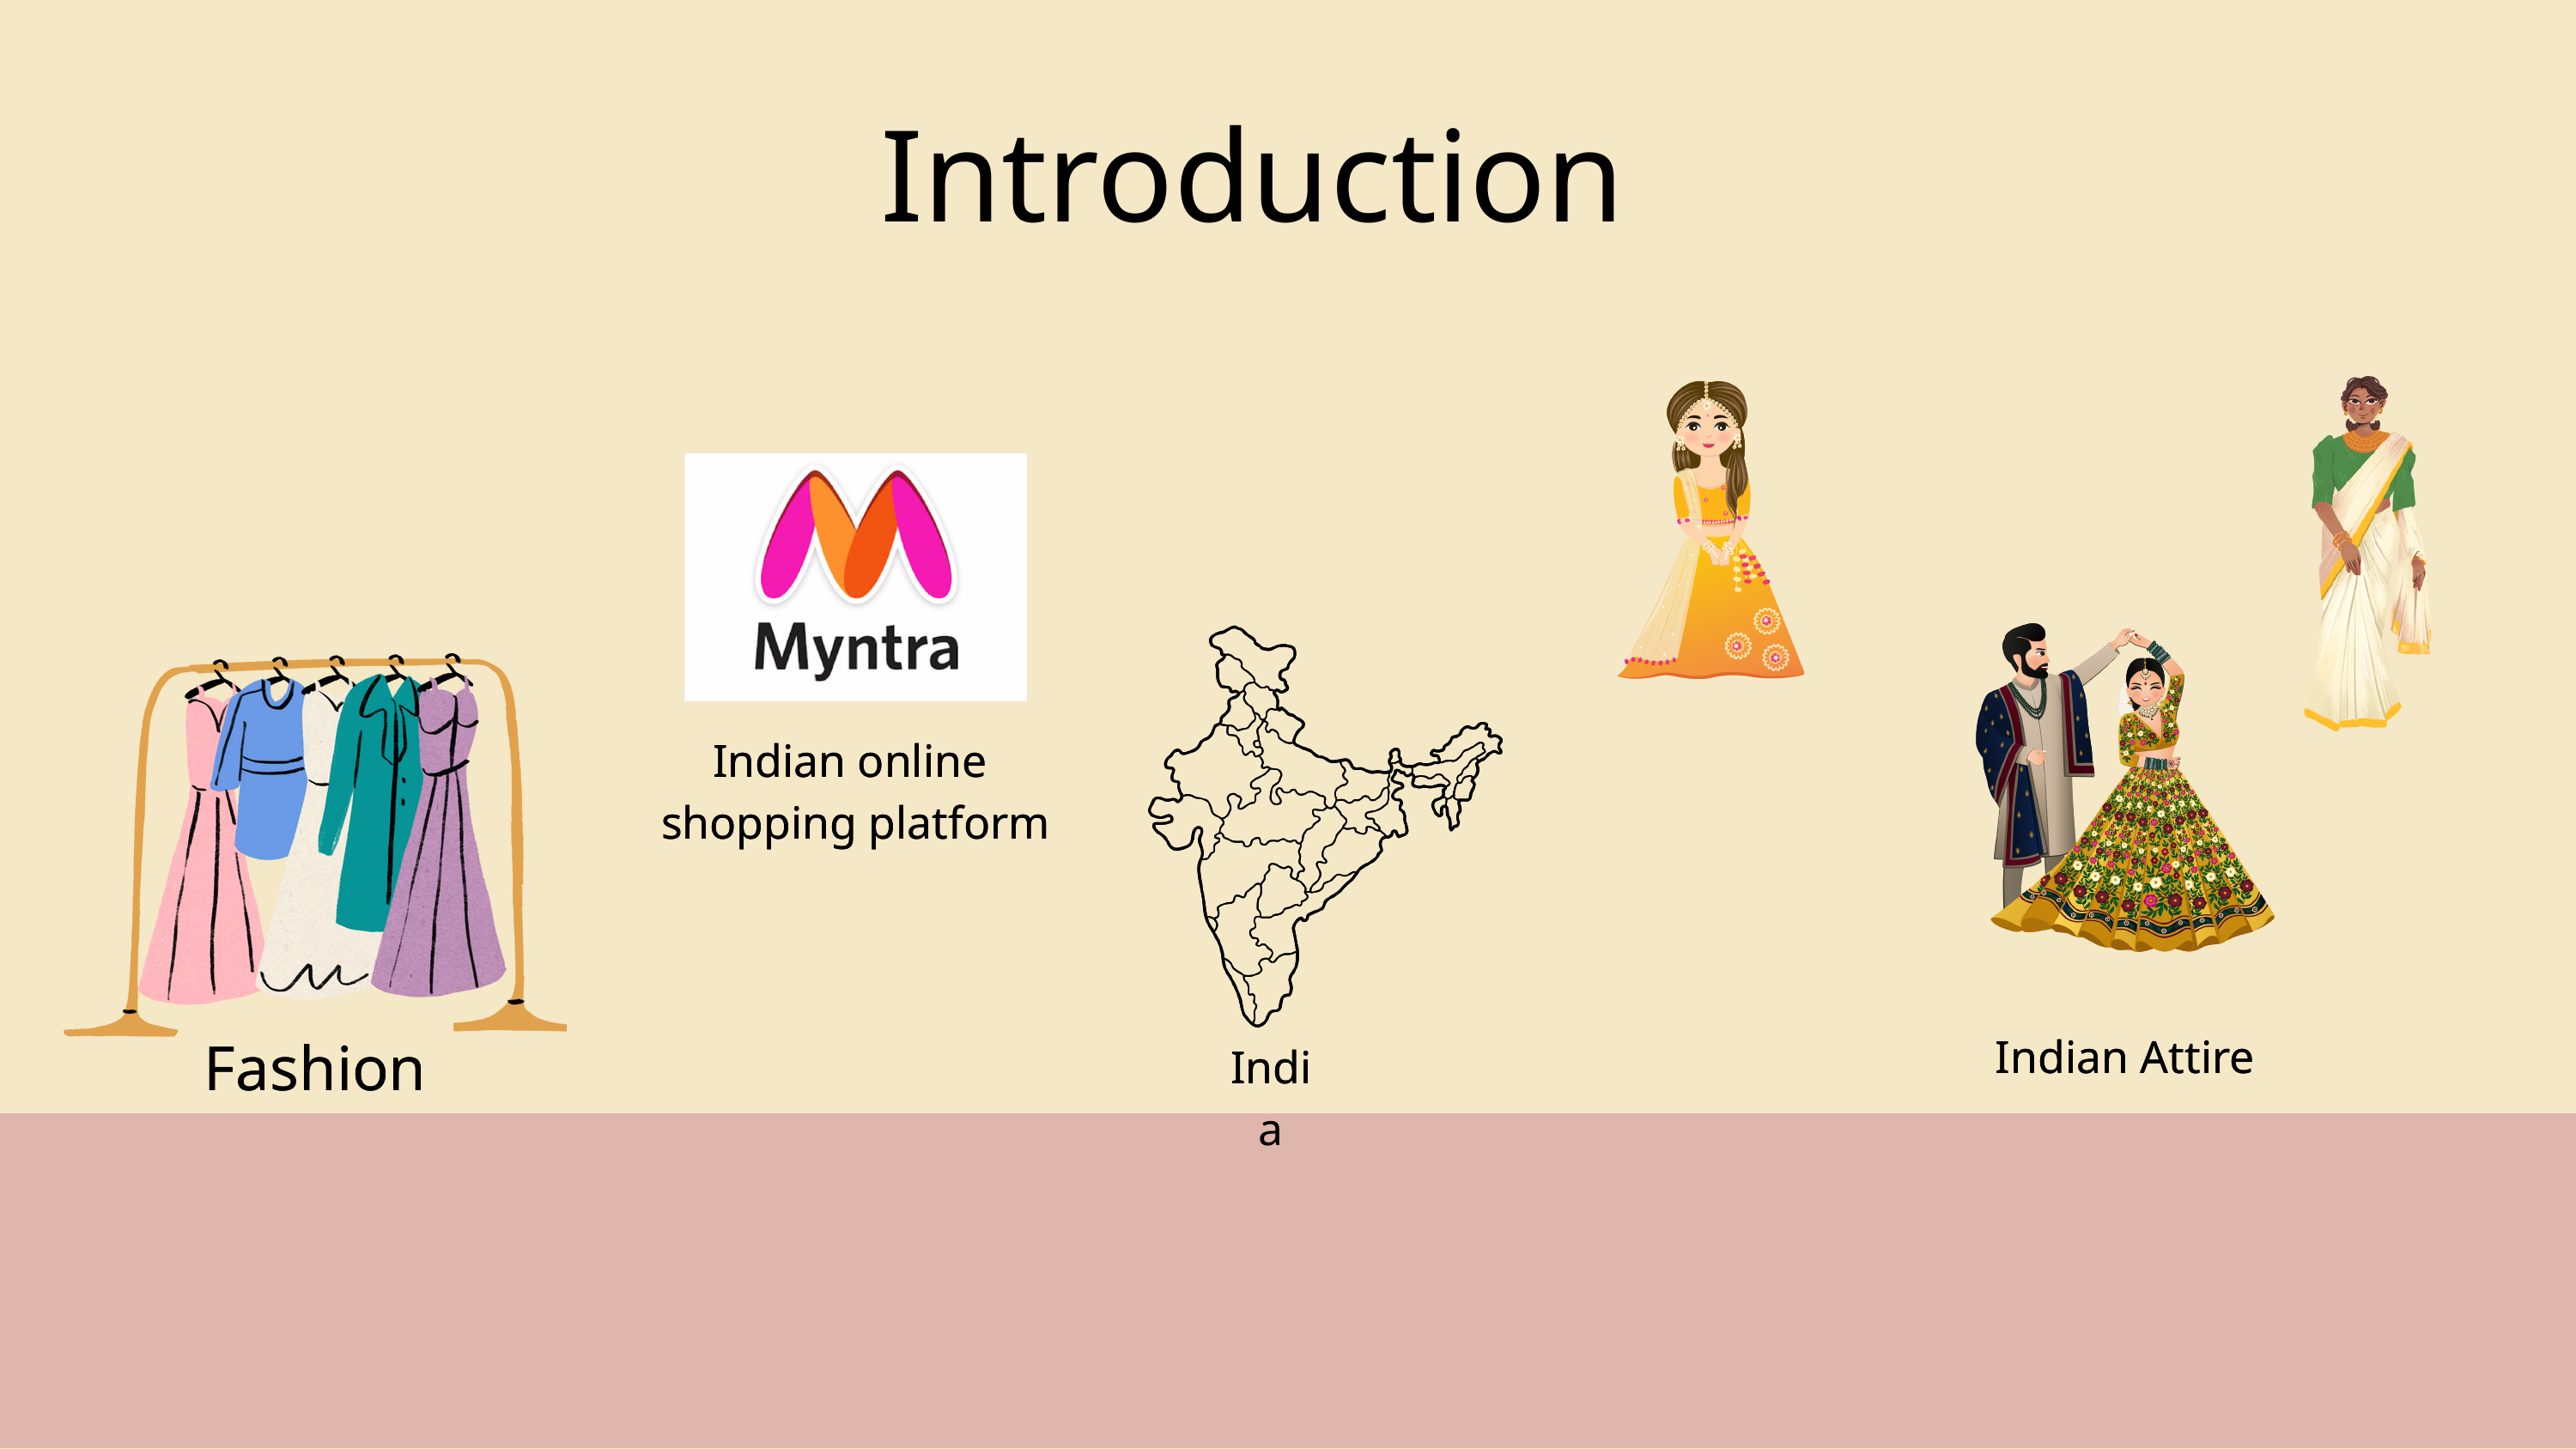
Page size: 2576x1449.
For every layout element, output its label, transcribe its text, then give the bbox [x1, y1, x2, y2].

text_box [1145, 623, 1504, 1028]
text_box [64, 653, 568, 1038]
text_box Fashion [201, 1017, 430, 1103]
text_box [2304, 376, 2432, 731]
text_box Indian online shopping platform [657, 724, 1054, 849]
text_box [0, 1113, 2576, 1449]
text_box Introduction [681, 128, 1824, 248]
text_box [1617, 381, 1805, 679]
text_box [1976, 623, 2275, 953]
text_box [684, 453, 1027, 701]
text_box Indian Attire [1991, 1020, 2259, 1083]
text_box India [1218, 1030, 1324, 1110]
